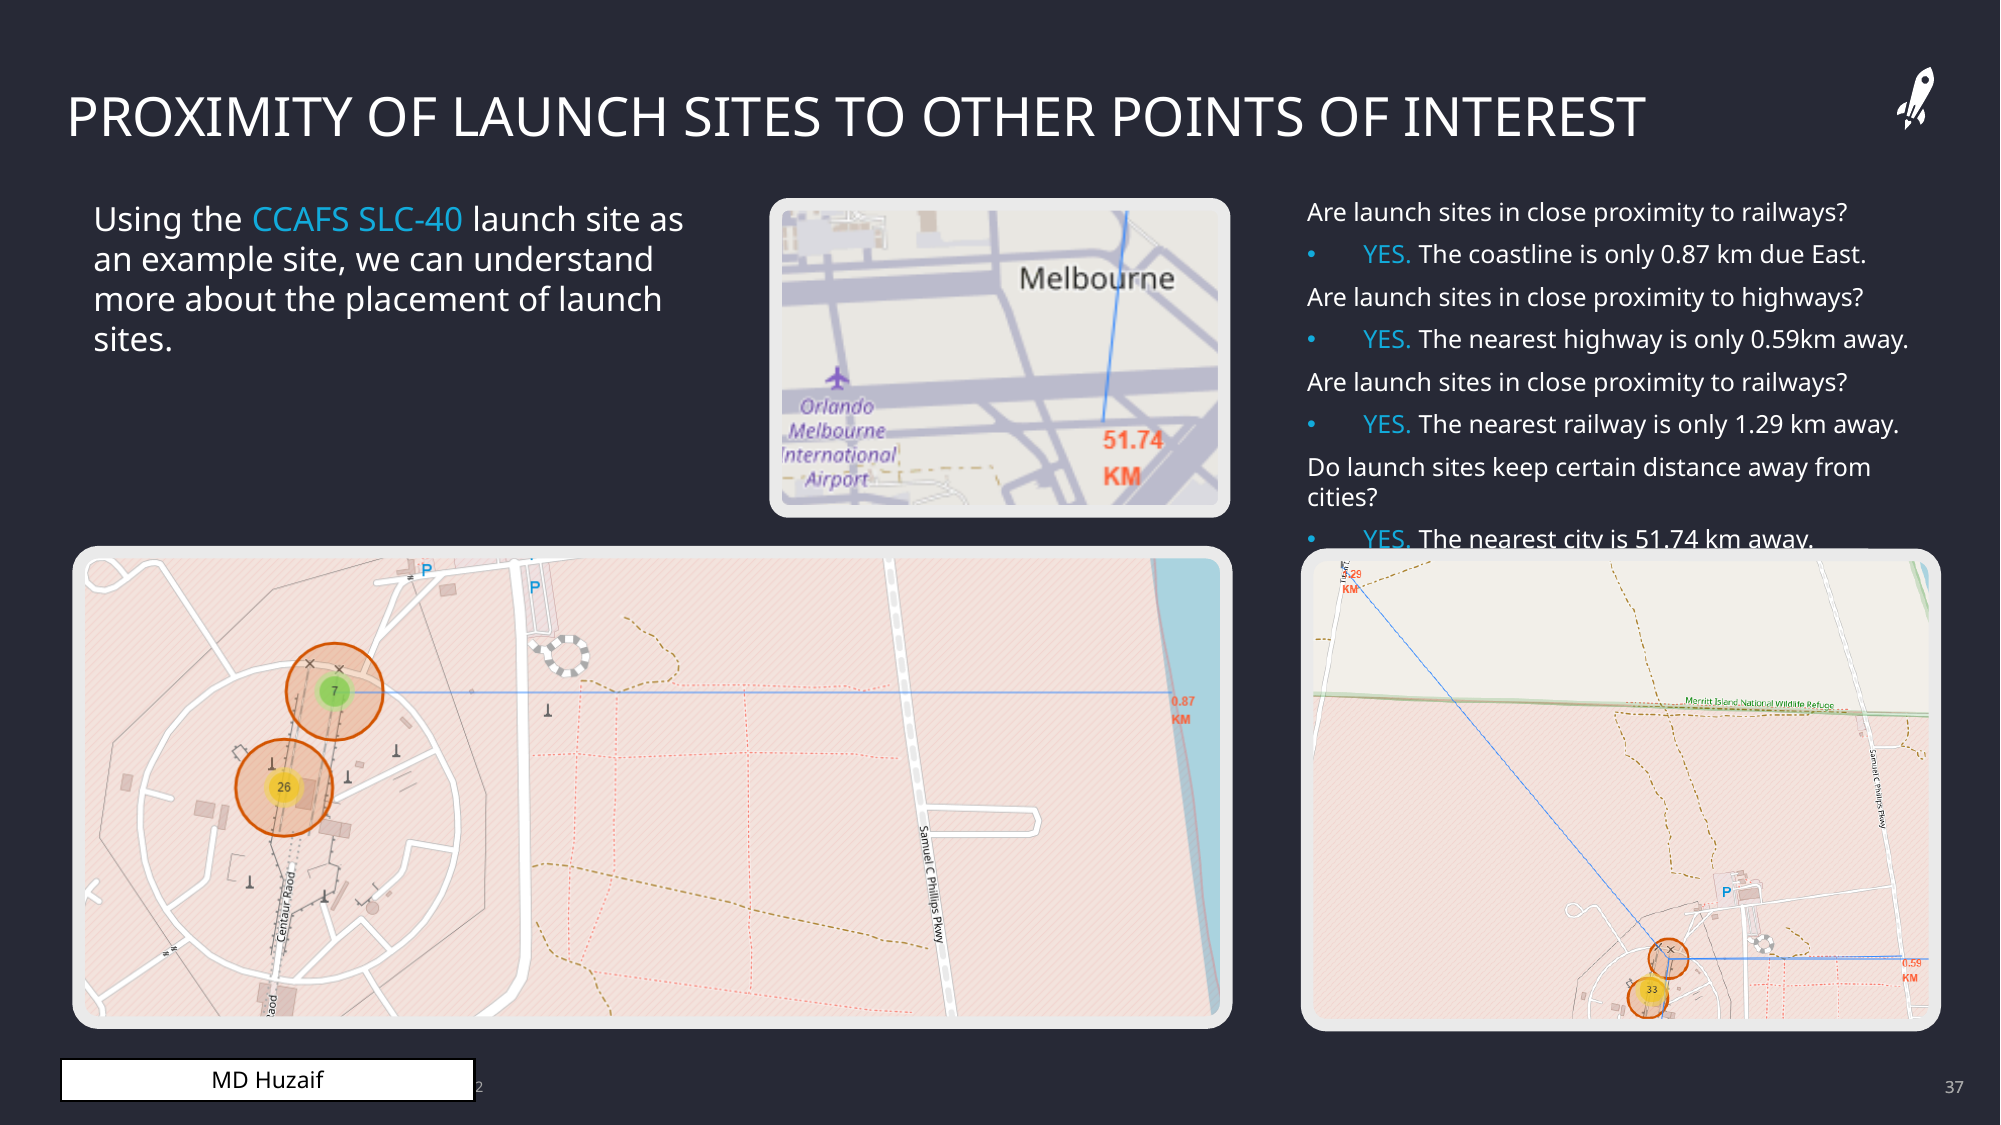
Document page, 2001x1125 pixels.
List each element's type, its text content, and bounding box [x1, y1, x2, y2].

text_box MD Huzaif [60, 1058, 476, 1102]
picture [775, 204, 1225, 512]
text_box Using the CCAFS SLC-40 launch site as an example site, we can understand more about the placement of launch sites. [78, 190, 723, 366]
picture [1307, 554, 1935, 1026]
list Are launch sites in close proximity to railways? YES. The coastline is only 0.87 km due East. Are launch sites in close proximity to highways? YES. The nearest highway is only 0.59km away. Are launch sites in close proximity to railways? YES. The nearest railway is only 1.29 km away. Do launch sites keep certain distance away from cities? YES. The nearest city is 51.74 km away. [1307, 196, 1935, 543]
title PROXIMITY OF LAUNCH SITES TO OTHER POINTS OF INTEREST [66, 30, 1863, 149]
picture [78, 552, 1227, 1023]
